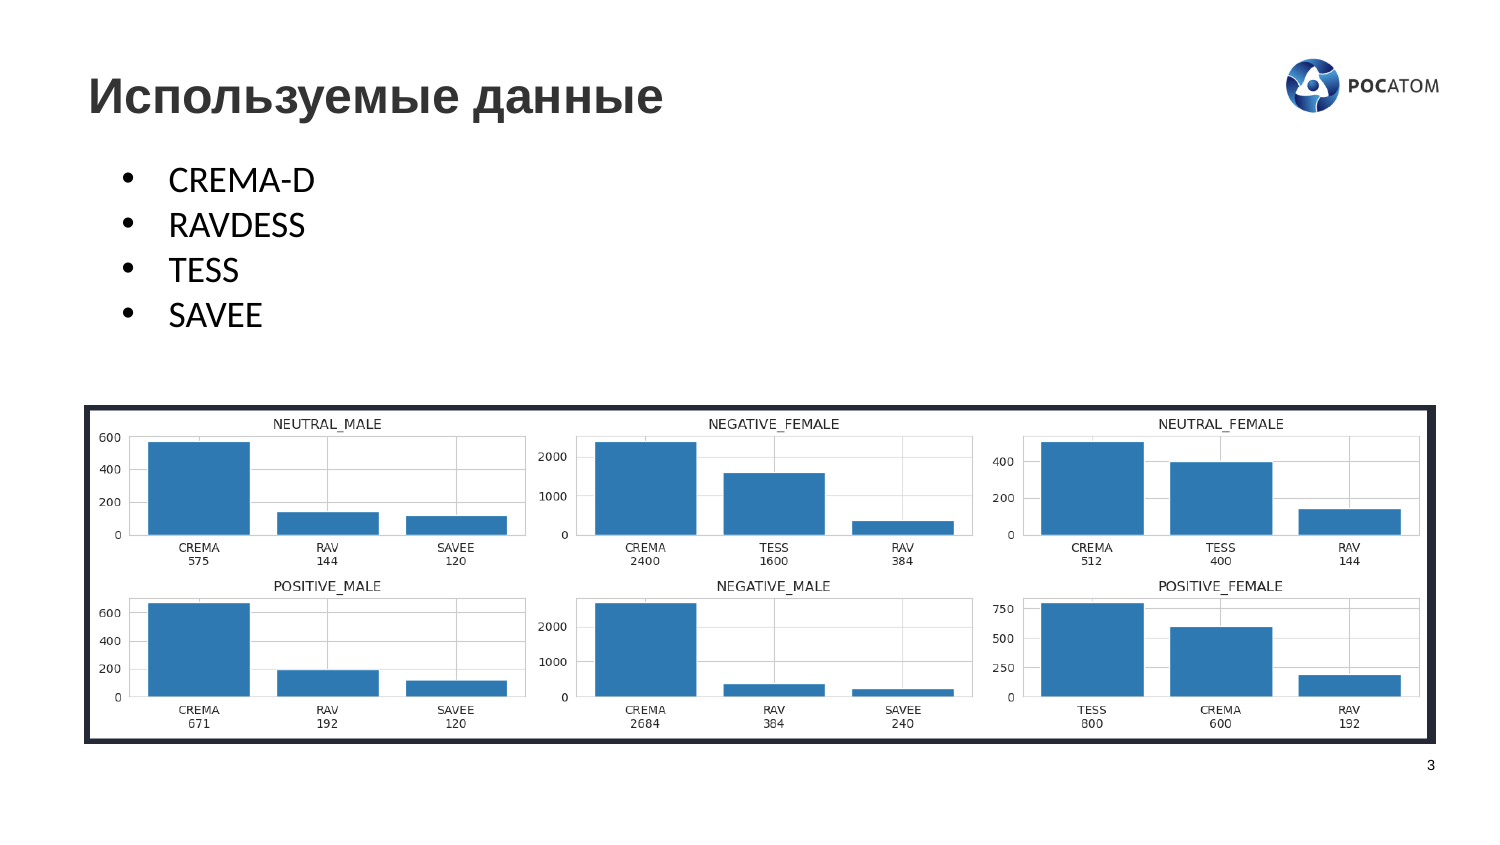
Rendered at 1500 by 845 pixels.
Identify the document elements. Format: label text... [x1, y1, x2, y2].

text_box CREMA-D RAVDESS TESS SAVEE [106, 147, 330, 343]
title Используемые данные [88, 70, 1165, 125]
picture [0, 0, 1499, 845]
